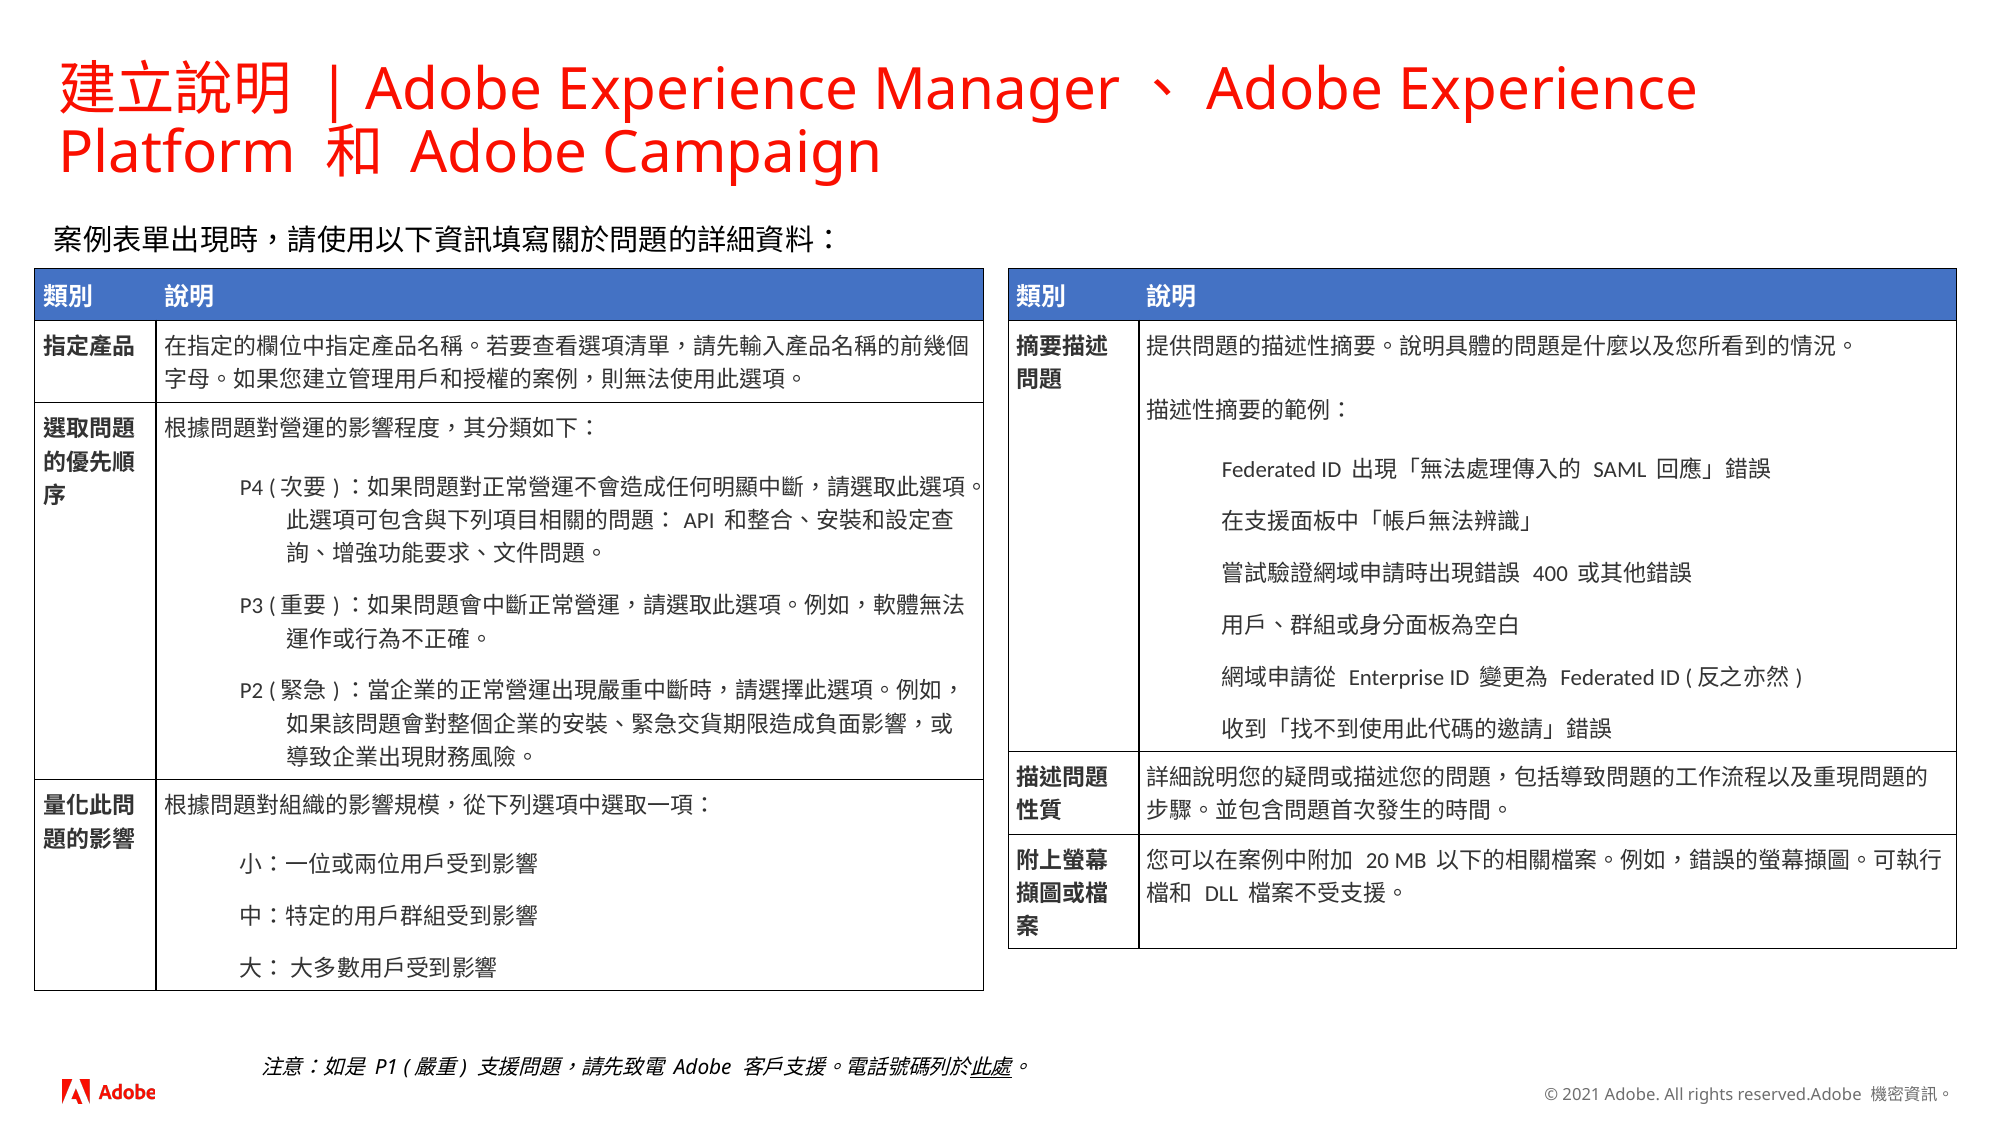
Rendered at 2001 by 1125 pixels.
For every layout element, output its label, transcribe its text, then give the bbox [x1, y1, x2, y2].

table_cell 根據問題對組織的影響規模，從下列選項中選取一項： 小：一位或兩位用戶受到影響 中：特定的用戶群組受到影響 大： 大多數用戶受到影響 [157, 780, 983, 990]
table_header 類別 [1009, 269, 1139, 320]
table_cell 描述問題性質 [1009, 752, 1138, 834]
list 案例表單出現時，請使用以下資訊填寫關於問題的詳細資料： [46, 213, 1937, 291]
table_header 說明 [1139, 269, 1956, 320]
table_cell 提供問題的描述性摘要。說明具體的問題是什麼以及您所看到的情況。 描述性摘要的範例： Federated ID 出現「無法處理傳入的 SAML 回應」錯誤 在支援面板中「帳戶無法辨識」 嘗試驗證網域申請時出現錯誤 400 或其他錯誤 用戶、群組或身分面板為空白 網域申請從 Enterprise ID 變更為 Federated ID (反之亦然) 收到「找不到使用此代碼的邀請」錯誤 [1140, 321, 1956, 751]
table_cell 您可以在案例中附加 20 MB 以下的相關檔案。例如，錯誤的螢幕擷圖。可執行檔和 DLL 檔案不受支援。 [1140, 835, 1956, 948]
table_header 類別 [35, 269, 156, 320]
text_box 注意：如是 P1 (嚴重) 支援問題，請先致電 Adobe 客戶支援。電話號碼列於此處。 [246, 1046, 1048, 1092]
table_cell 選取問題的優先順序 [35, 403, 155, 779]
table_cell 指定產品 [35, 321, 155, 402]
table_cell 量化此問題的影響 [35, 780, 155, 990]
table_cell 摘要描述問題 [1009, 321, 1138, 751]
table_cell 附上螢幕擷圖或檔案 [1009, 835, 1138, 948]
table_cell 根據問題對營運的影響程度，其分類如下： P4 (次要)：如果問題對正常營運不會造成任何明顯中斷，請選取此選項。此選項可包含與下列項目相關的問題：API 和整合、安裝和設定查詢、增強功能要求、文件問題。 P3 (重要)：如果問題會中斷正常營運，請選取此選項。例如，軟體無法運作或行為不正確。 P2 (緊急)：當企業的正常營運出現嚴重中斷時，請選擇此選項。例如，如果該問題會對整個企業的安裝、緊急交貨期限造成負面影響，或導致企業出現財務風險。 [157, 403, 983, 779]
table_cell 詳細說明您的疑問或描述您的問題，包括導致問題的工作流程以及重現問題的步驟。並包含問題首次發生的時間。 [1140, 752, 1956, 834]
table_cell 在指定的欄位中指定產品名稱。若要查看選項清單，請先輸入產品名稱的前幾個字母。如果您建立管理用戶和授權的案例，則無法使用此選項。 [157, 321, 983, 402]
table_header 說明 [156, 269, 983, 320]
title 建立說明 | Adobe Experience Manager、Adobe Experience Platform 和 Adobe Campaign [51, 51, 1937, 158]
